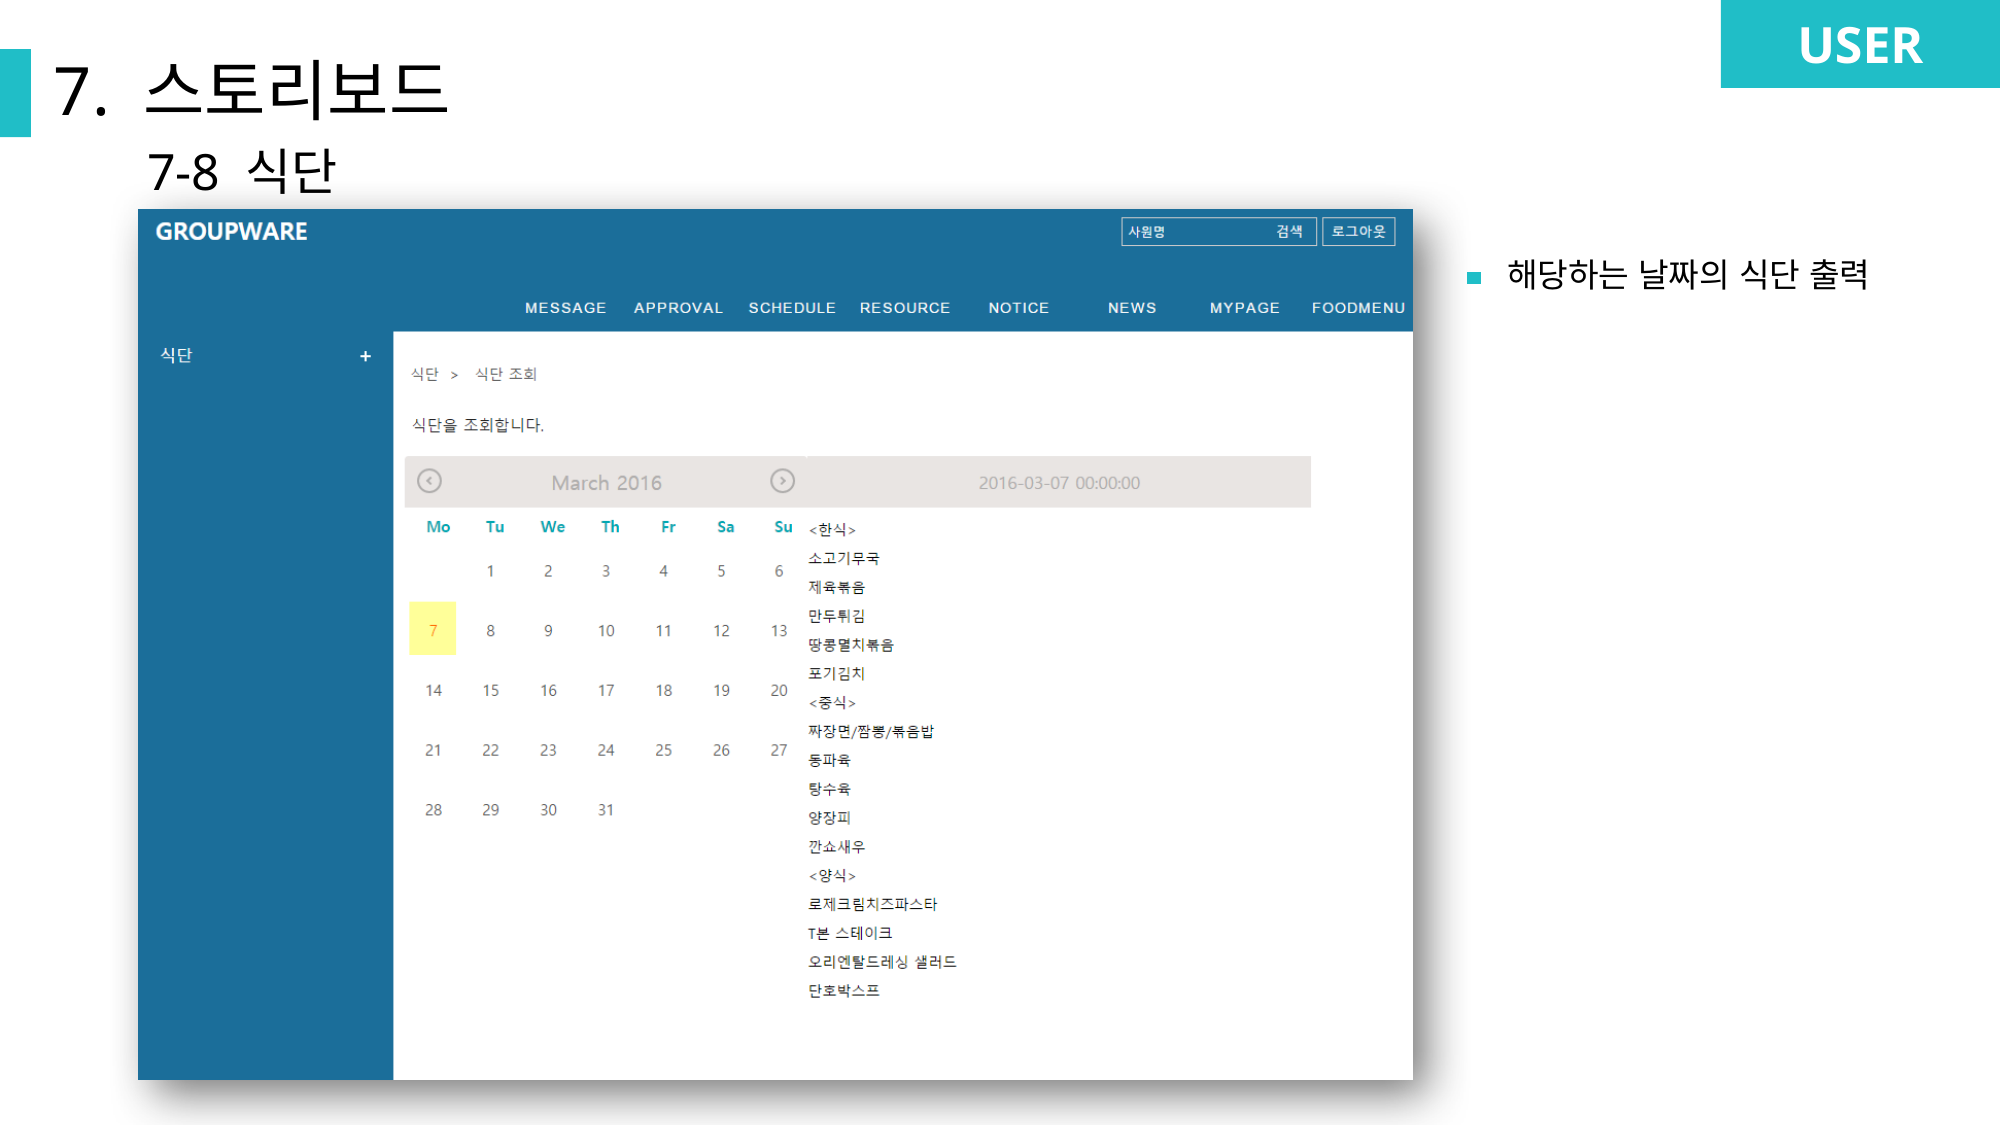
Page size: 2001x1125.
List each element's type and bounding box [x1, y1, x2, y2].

text_box [1492, 246, 2000, 302]
picture [138, 209, 1413, 1080]
text_box [0, 48, 32, 138]
text_box [1720, 0, 2000, 89]
text_box [39, 41, 1010, 209]
